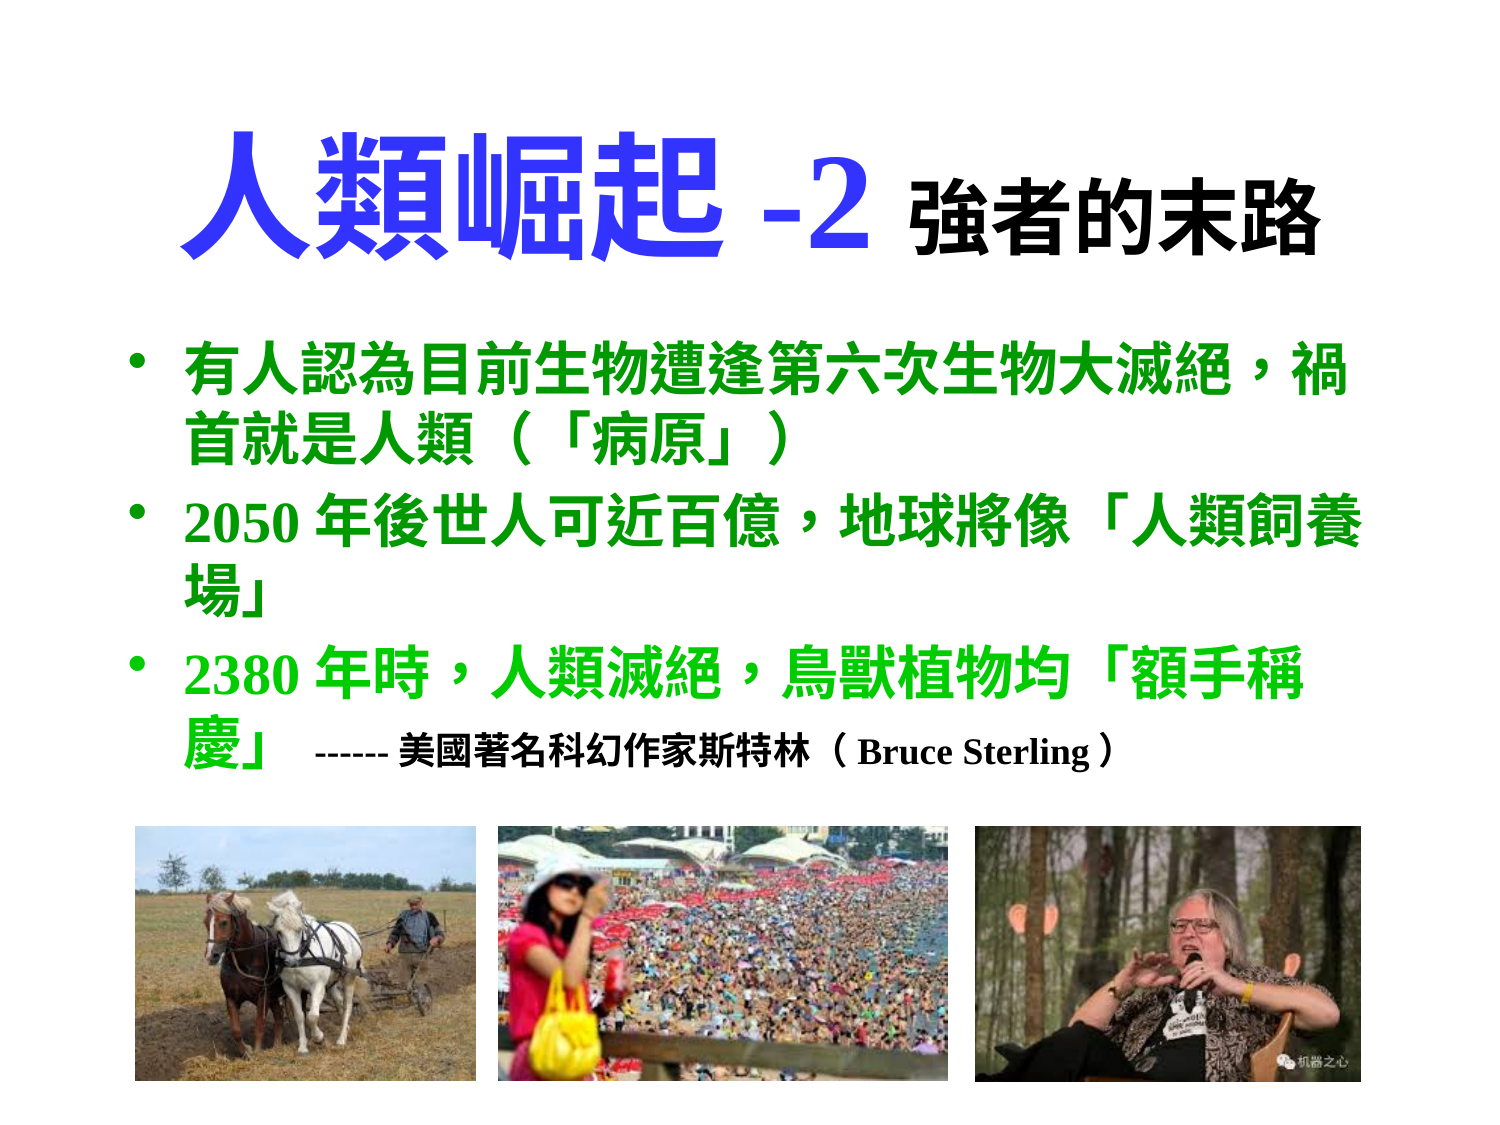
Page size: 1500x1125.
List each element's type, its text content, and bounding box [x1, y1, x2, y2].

picture [135, 825, 476, 1082]
title 人類崛起-2強者的末路 [112, 99, 1388, 288]
picture [975, 825, 1361, 1083]
list 有人認為目前生物遭逢第六次生物大滅絕，禍首就是人類（「病原」） 2050年後世人可近百億，地球將像「人類飼養場」 2380年時，人類滅絕，鳥獸植物均「額手稱慶」------美國著名科幻作家斯特林（Bruce Sterling） [112, 324, 1388, 1000]
picture [498, 825, 949, 1082]
